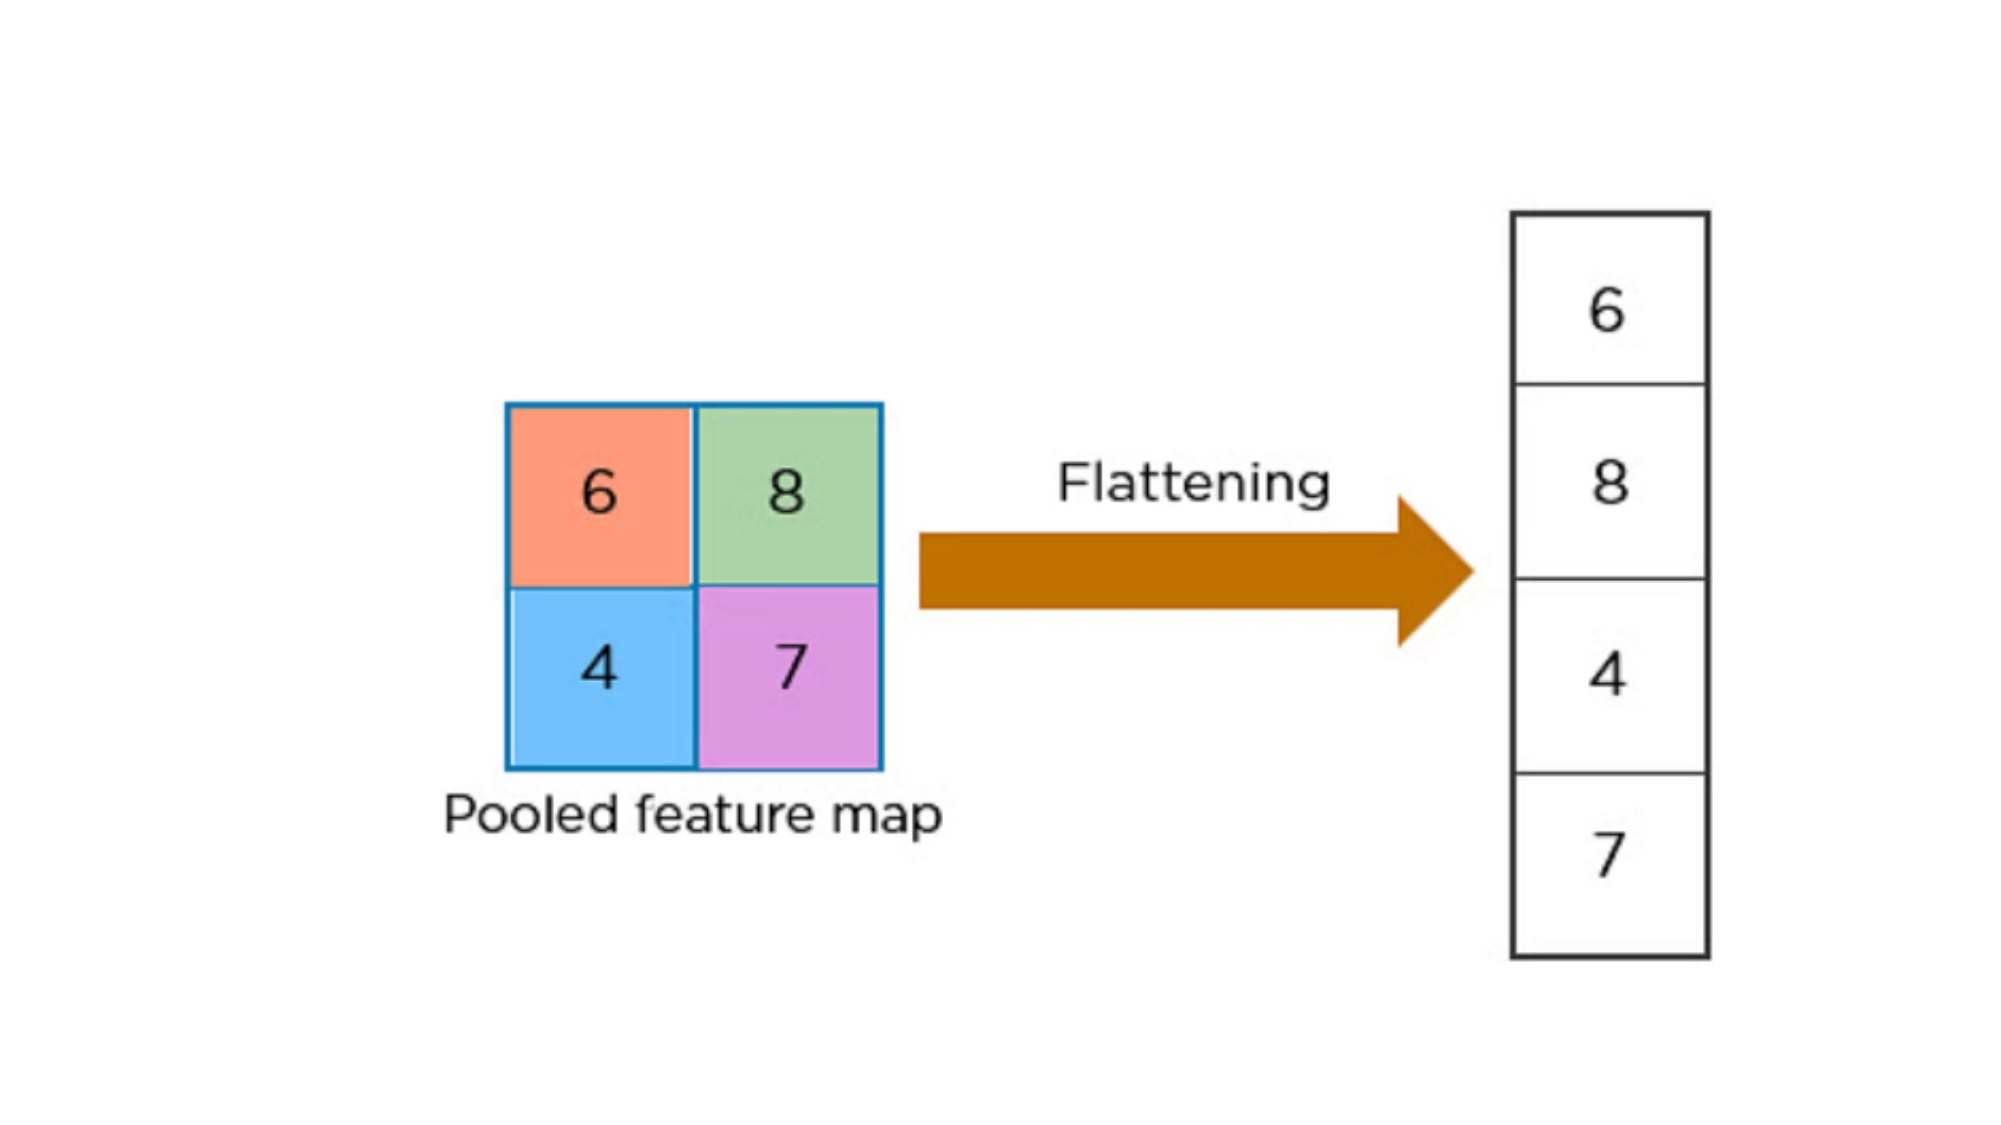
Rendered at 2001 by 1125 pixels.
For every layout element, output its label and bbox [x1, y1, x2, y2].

picture [217, 109, 1872, 1068]
